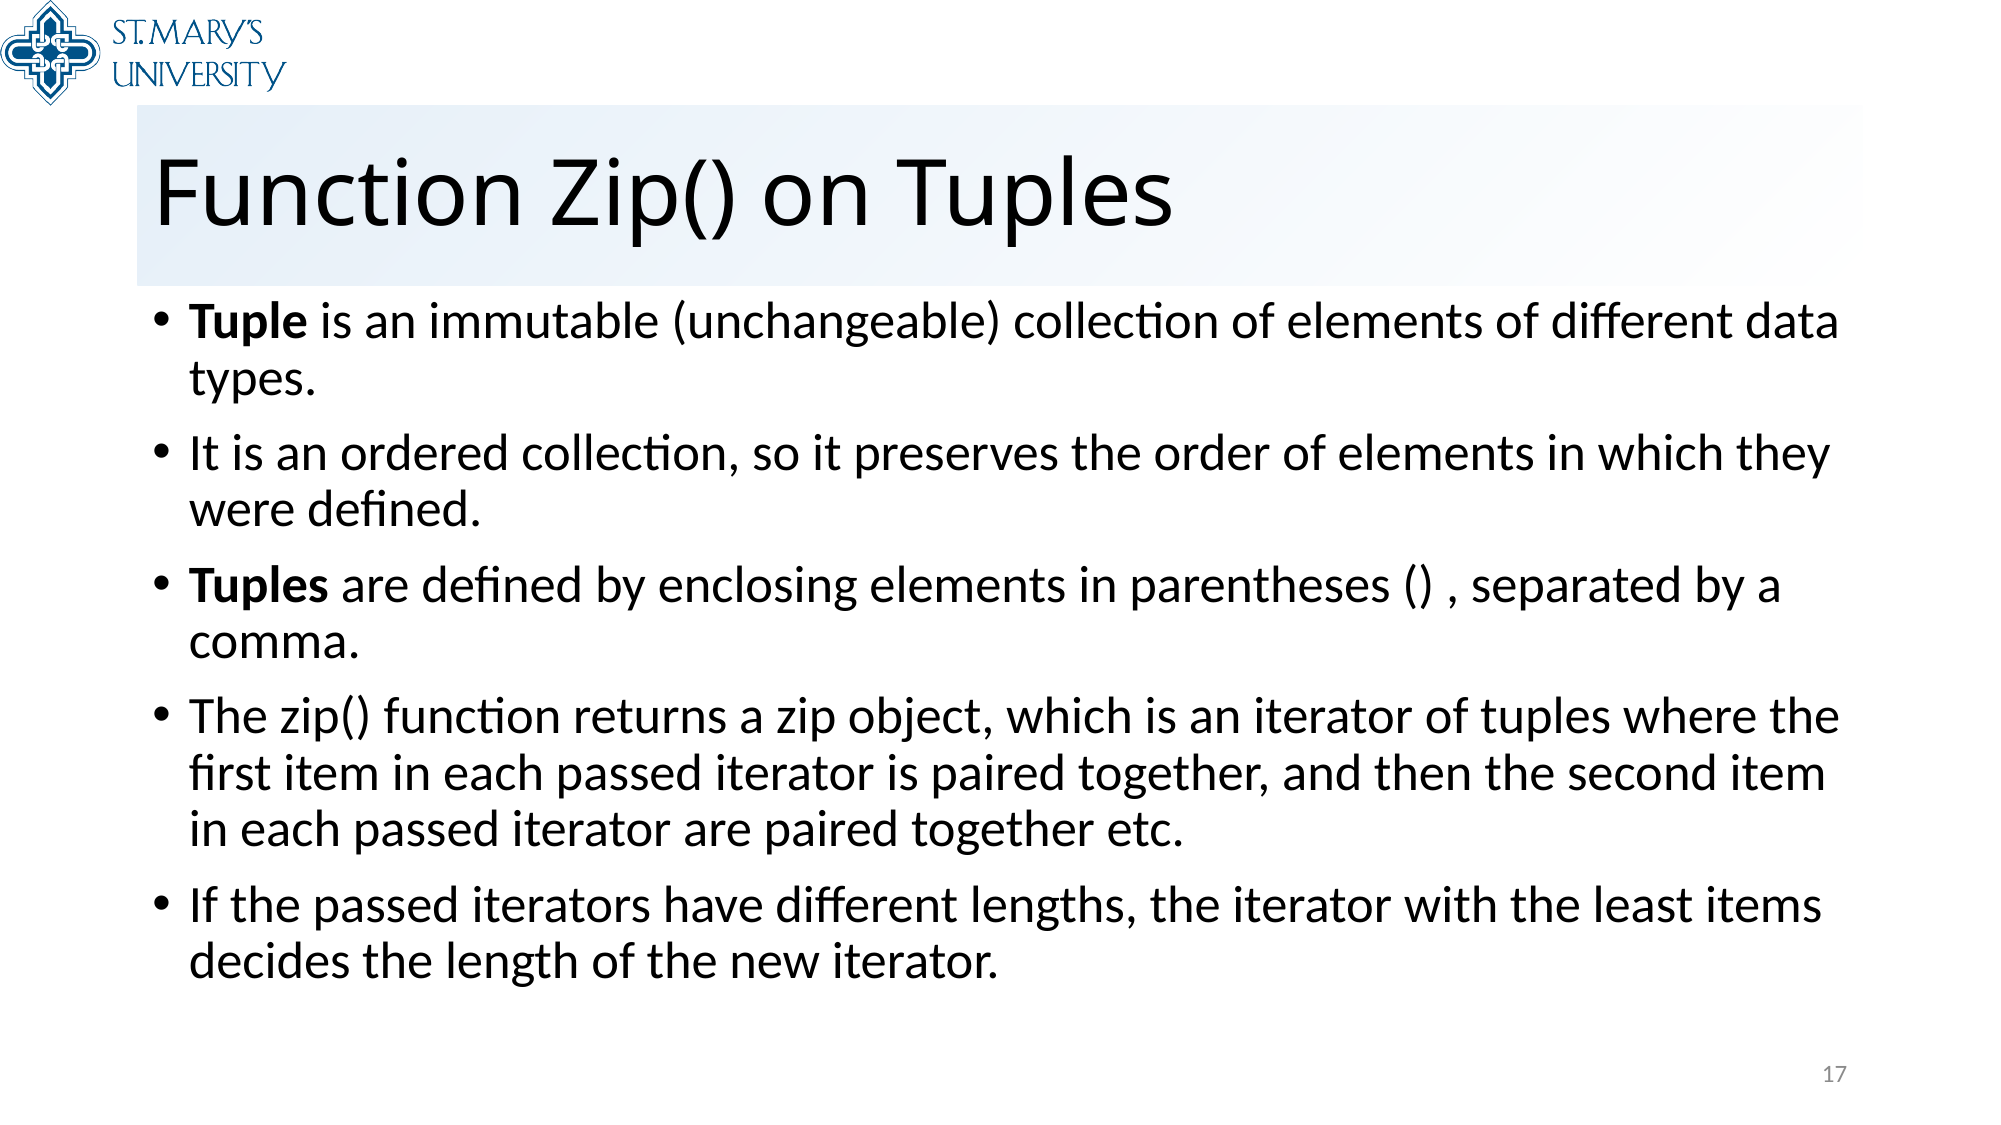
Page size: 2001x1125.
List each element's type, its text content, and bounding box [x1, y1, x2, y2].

list Tuple is an immutable (unchangeable) collection of elements of different data types. It is an ordered collection, so it preserves the order of elements in which they were defined. Tuples are defined by enclosing elements in parentheses () , separated by a comma. The zip() function returns a zip object, which is an iterator of tuples where the first item in each passed iterator is paired together, and then the second item in each passed iterator are paired together etc. If the passed iterators have different lengths, the iterator with the least items decides the length of the new iterator. [137, 285, 1863, 1000]
title Function Zip() on Tuples [137, 105, 1863, 285]
slide_number 17 [1412, 1042, 1863, 1103]
picture [0, 0, 287, 106]
